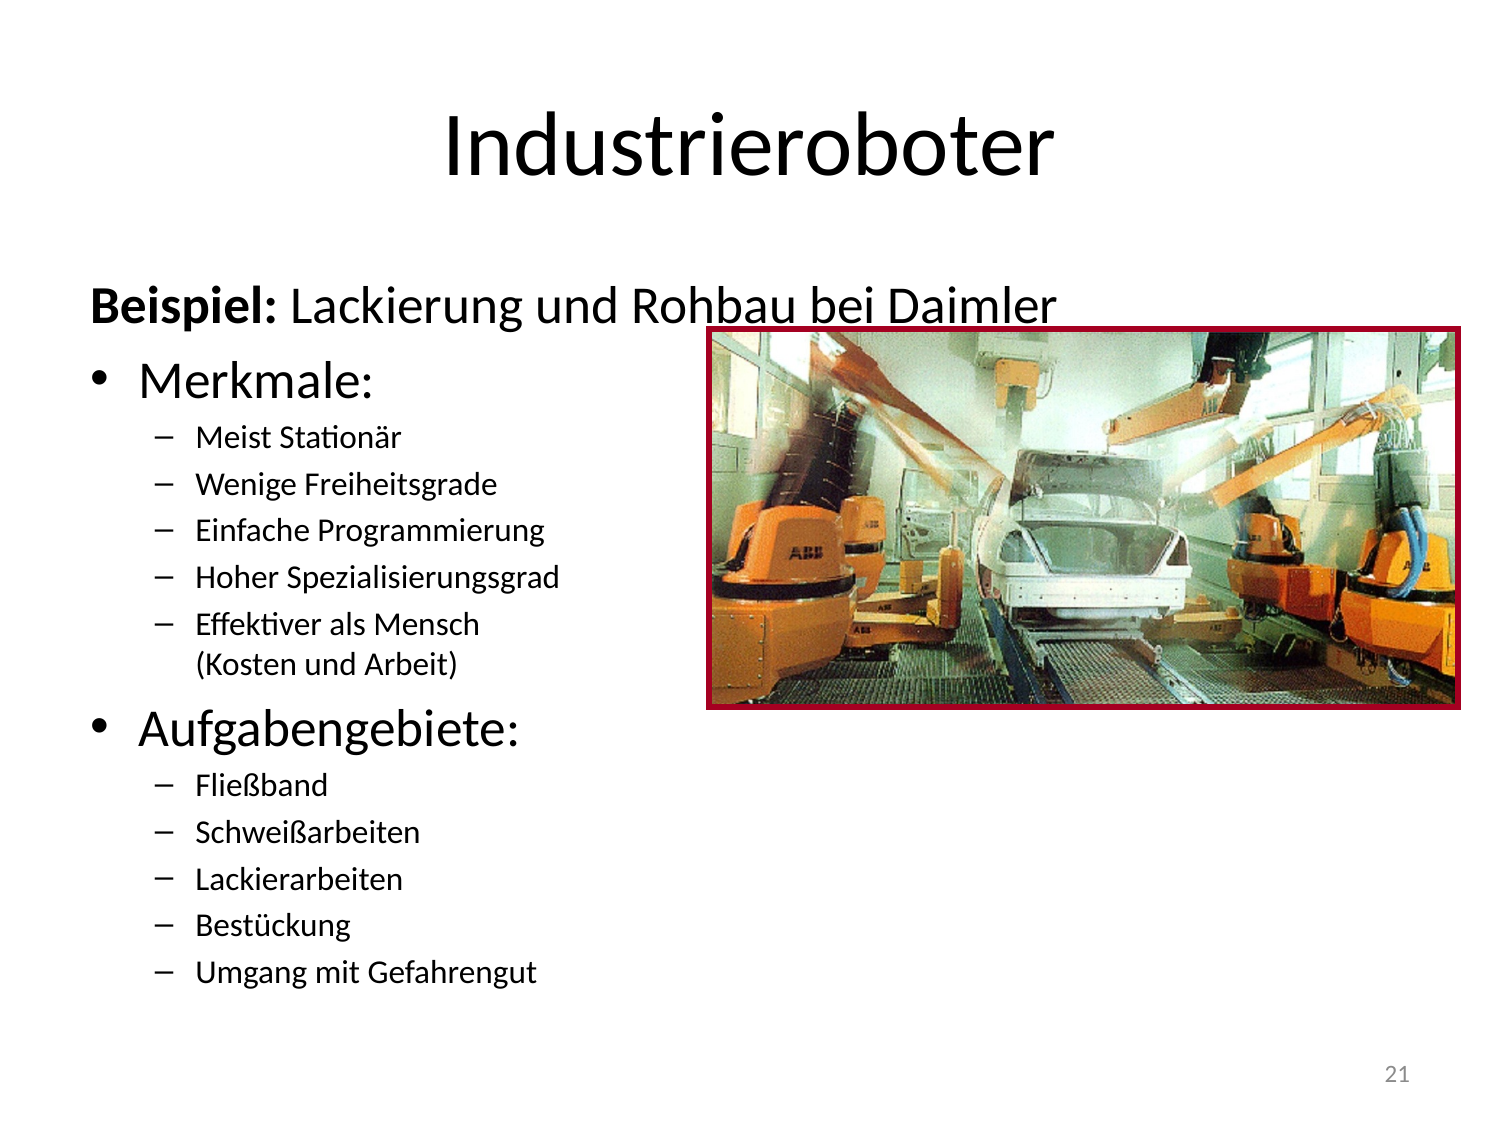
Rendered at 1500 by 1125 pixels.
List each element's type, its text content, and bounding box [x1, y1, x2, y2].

picture [711, 331, 1455, 704]
slide_number 21 [1074, 1042, 1425, 1103]
list Beispiel: Lackierung und Rohbau bei Daimler Merkmale: Meist Stationär Wenige Freiheitsgrade Einfache Programmierung Hoher Spezialisierungsgrad Effektiver als Mensch (Kosten und Arbeit) Aufgabengebiete: Fließband Schweißarbeiten Lackierarbeiten Bestückung Umgang mit Gefahrengut [75, 262, 1425, 1005]
title Industrieroboter [75, 45, 1425, 233]
